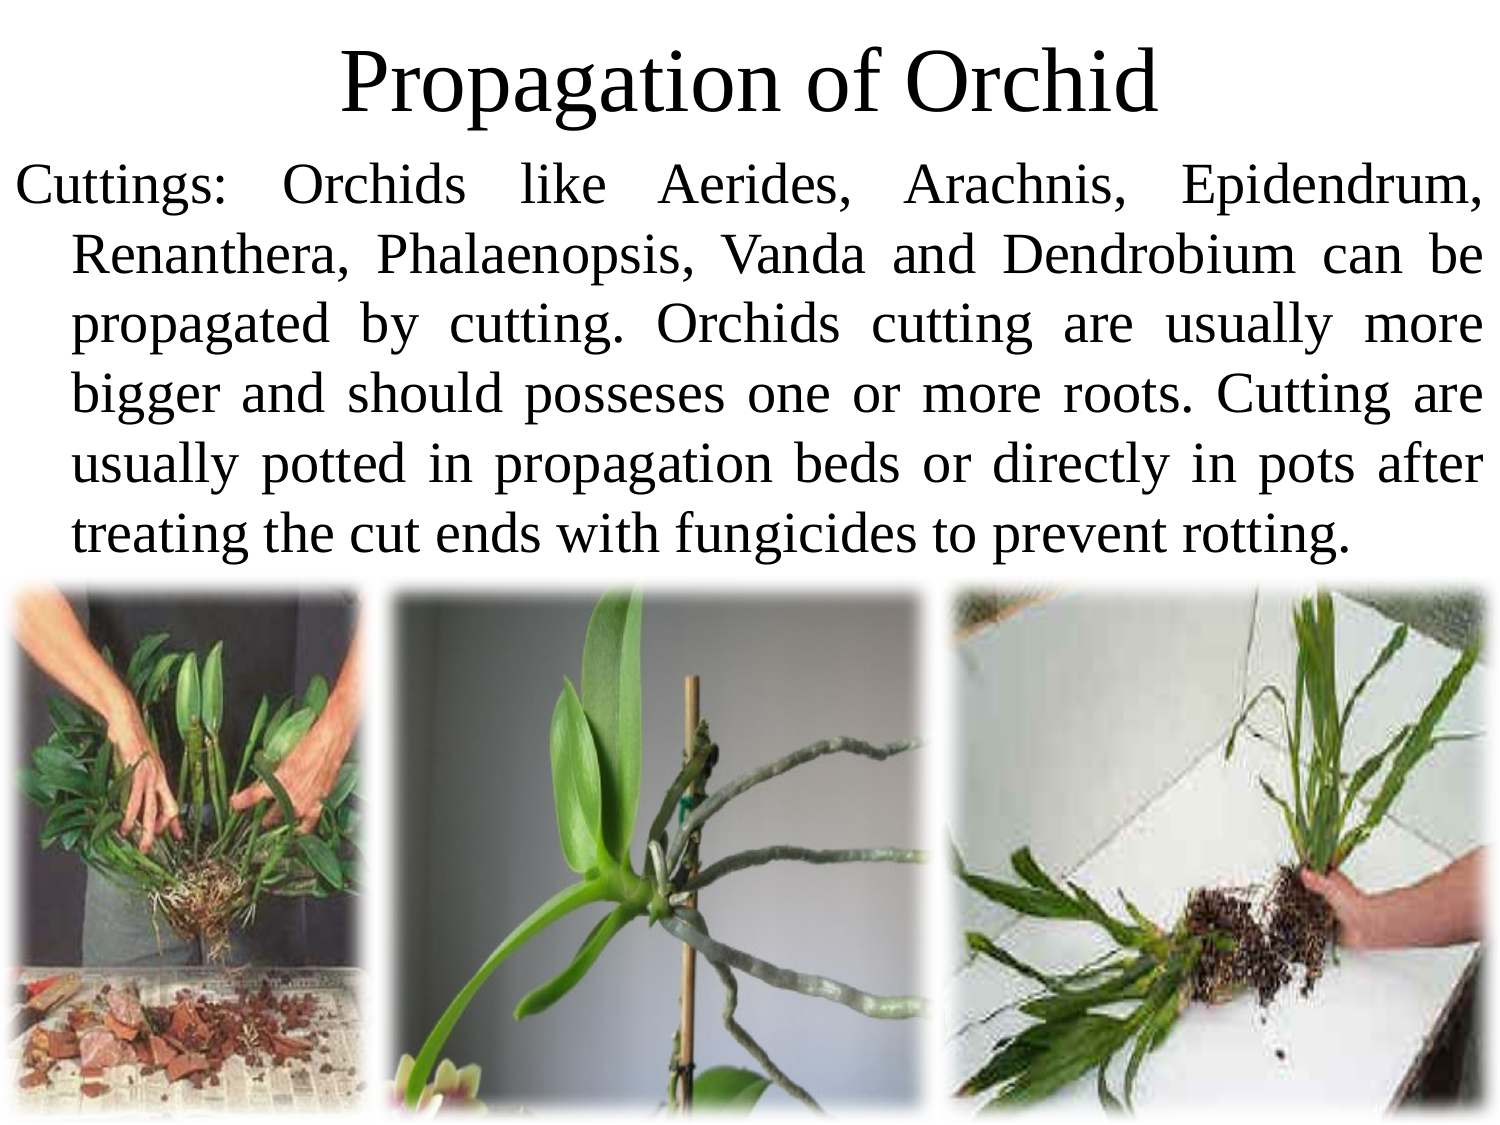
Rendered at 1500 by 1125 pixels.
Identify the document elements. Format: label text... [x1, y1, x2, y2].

picture [0, 574, 1500, 1125]
list Cuttings: Orchids like Aerides, Arachnis, Epidendrum, Renanthera, Phalaenopsis, Vanda and Dendrobium can be propagated by cutting. Orchids cutting are usually more bigger and should posseses one or more roots. Cutting are usually potted in propagation beds or directly in pots after treating the cut ends with fungicides to prevent rotting. [0, 137, 1500, 574]
title Propagation of Orchid [75, 0, 1425, 137]
